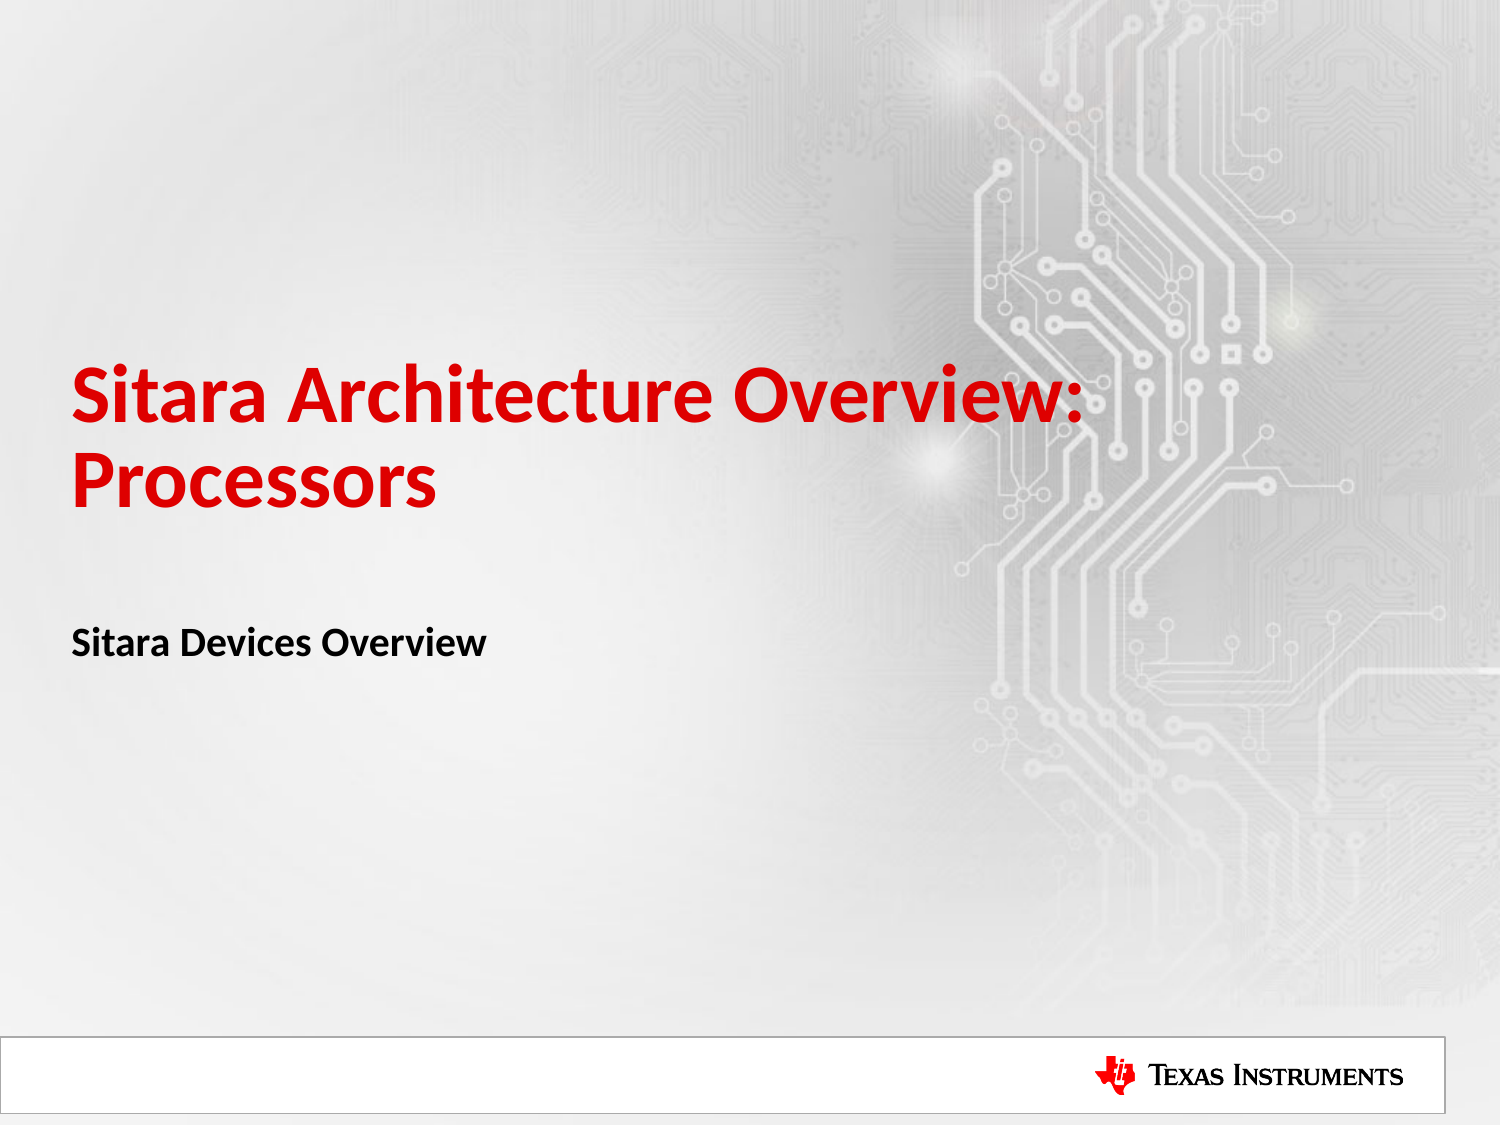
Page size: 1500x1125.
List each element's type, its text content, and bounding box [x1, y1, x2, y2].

subtitle Sitara Devices Overview [56, 606, 1444, 851]
picture [1095, 1056, 1403, 1095]
picture [0, 0, 1500, 1125]
title Sitara Architecture Overview: Processors [56, 318, 1444, 561]
